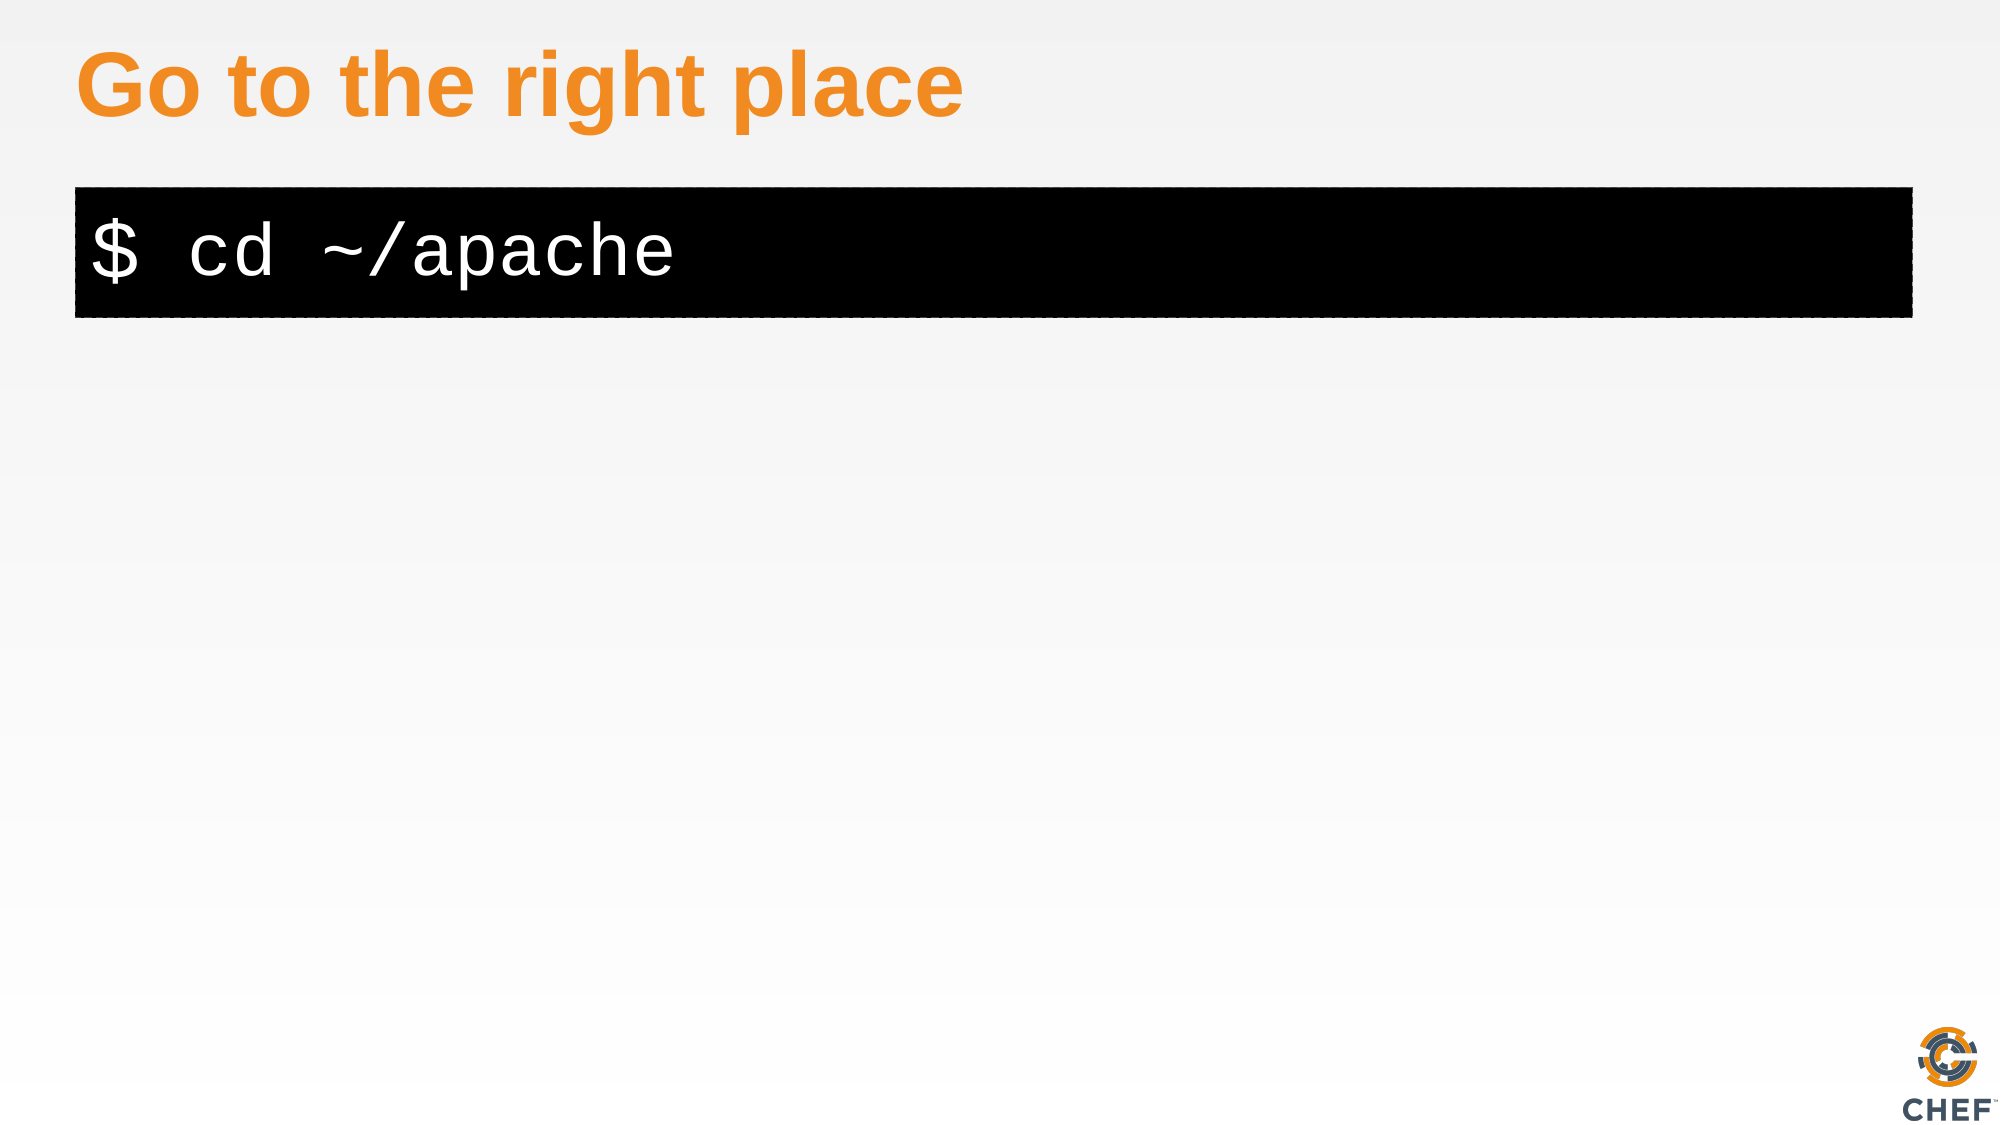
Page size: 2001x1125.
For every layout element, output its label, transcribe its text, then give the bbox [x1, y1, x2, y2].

list cd ~/apache [172, 201, 1908, 291]
picture [1903, 1027, 1998, 1121]
title Go to the right place [75, 37, 1913, 140]
